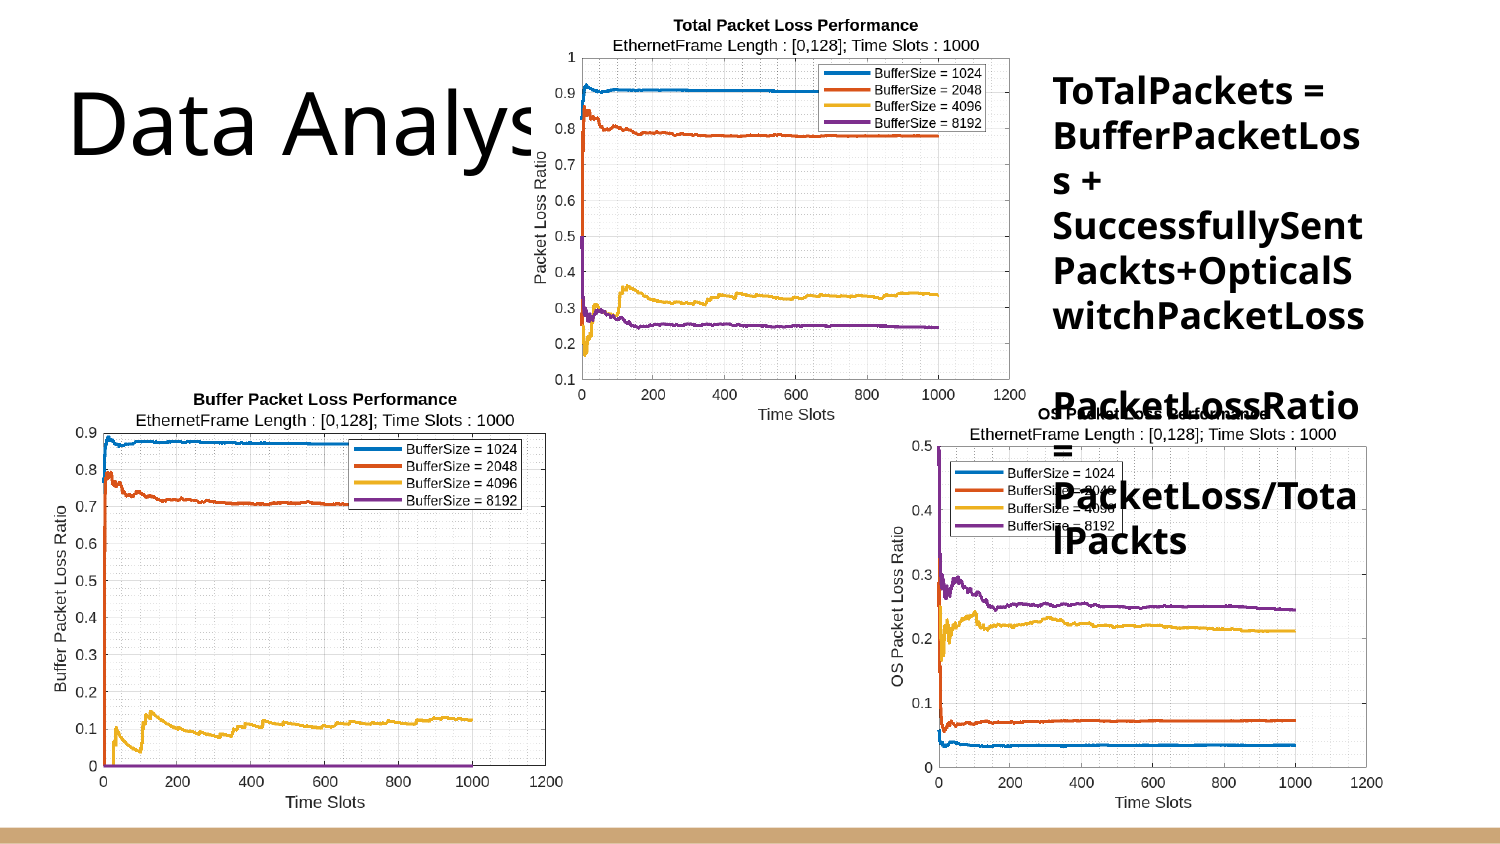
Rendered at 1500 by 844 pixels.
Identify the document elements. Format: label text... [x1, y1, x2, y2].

title Data Analysis [1033, 51, 1449, 189]
title Data Analysis [51, 51, 526, 189]
text_box ToTalPackets = BufferPacketLoss + SuccessfullySentPackts+OpticalSwitchPacketLoss PacketLossRatio = PacketLoss/TotalPackts [1037, 51, 1385, 131]
picture [50, 16, 1385, 811]
